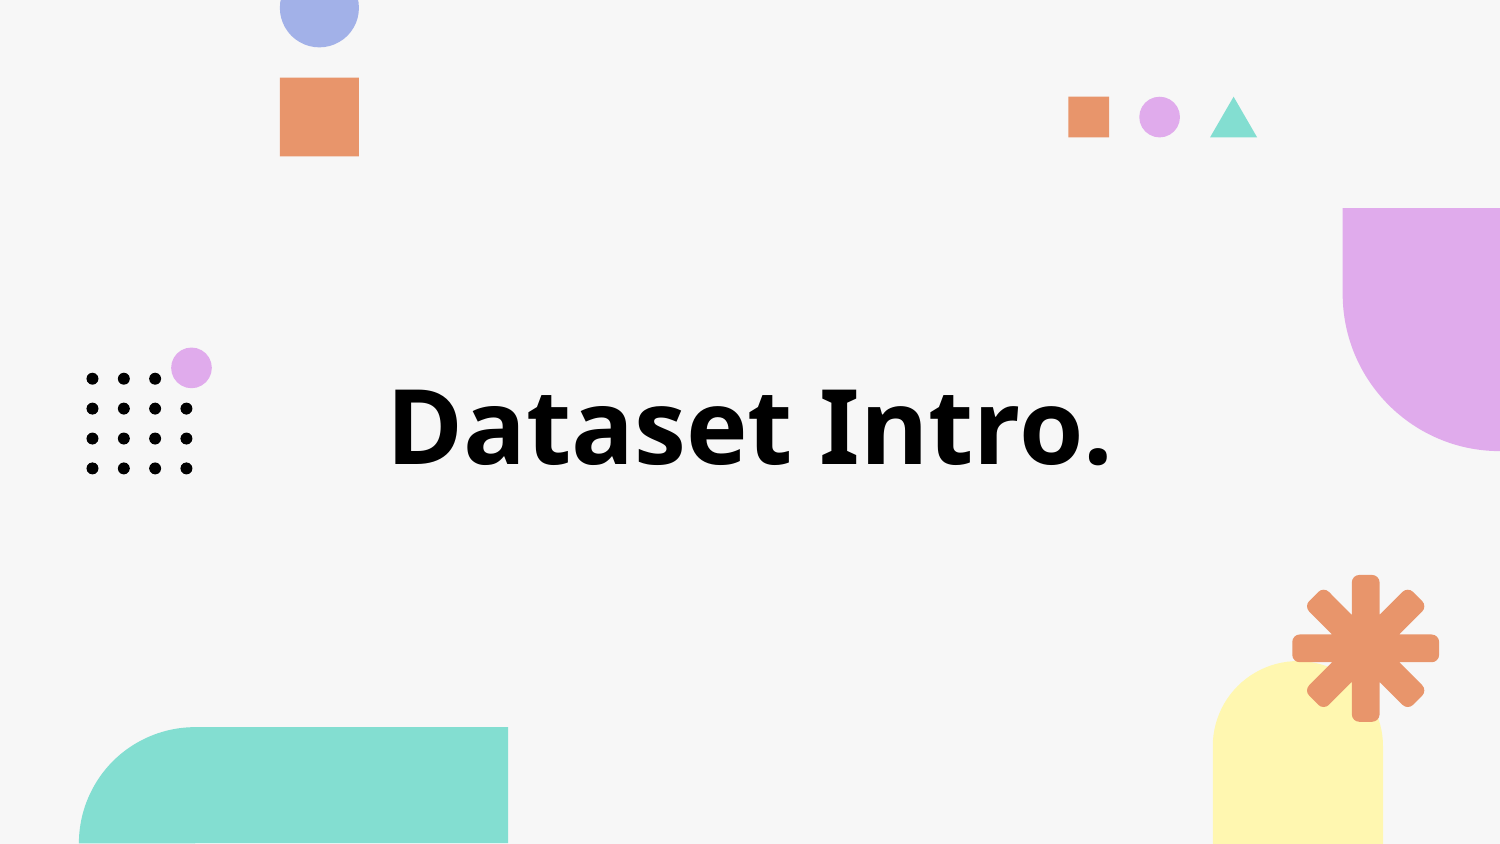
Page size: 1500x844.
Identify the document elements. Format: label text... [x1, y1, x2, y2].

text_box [279, 0, 360, 157]
title Dataset Intro. [341, 361, 1159, 500]
text_box [171, 347, 212, 388]
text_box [1068, 96, 1258, 138]
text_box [1212, 574, 1440, 844]
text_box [86, 372, 193, 475]
